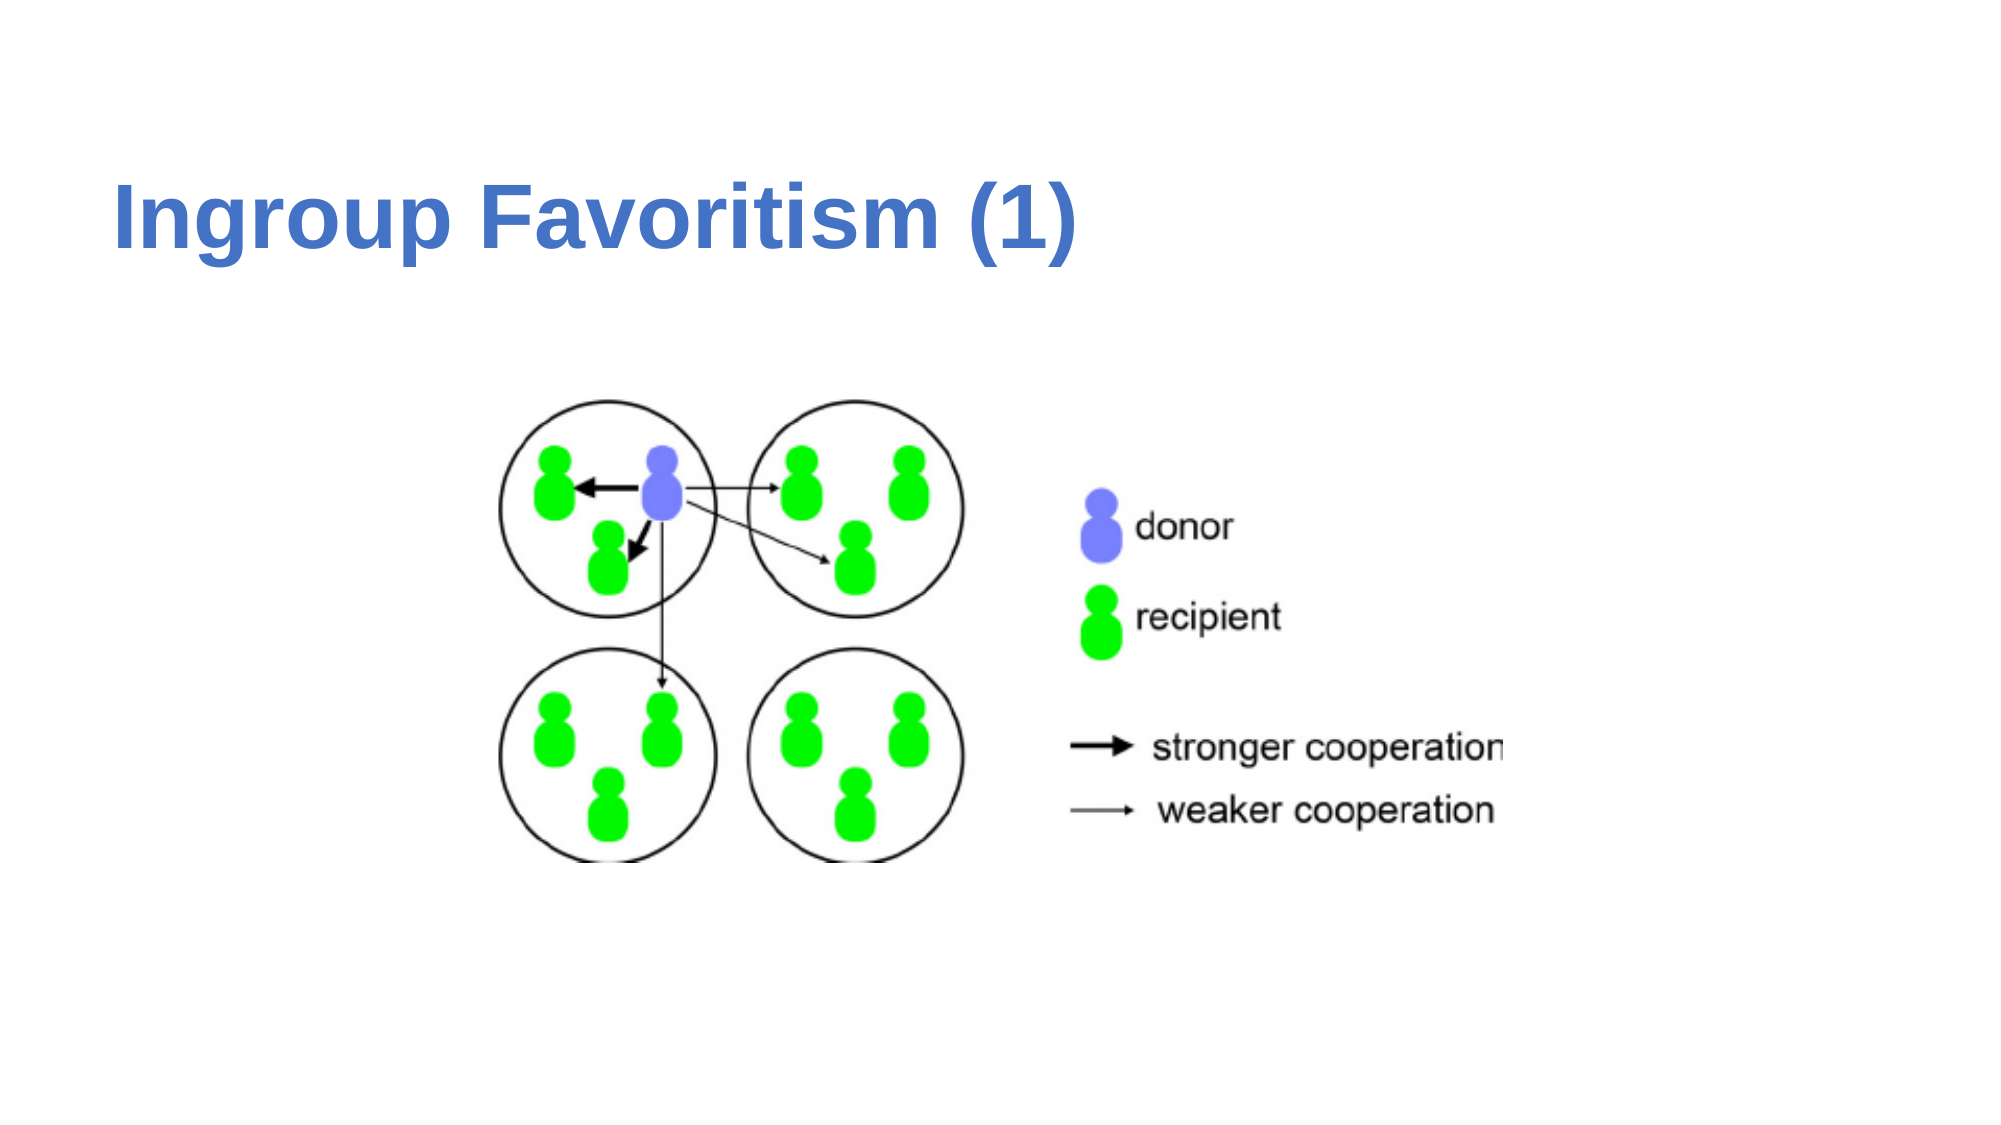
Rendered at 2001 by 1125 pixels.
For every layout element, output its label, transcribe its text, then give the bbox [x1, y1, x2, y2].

picture [497, 398, 1503, 863]
title Ingroup Favoritism (1) [97, 149, 1836, 289]
